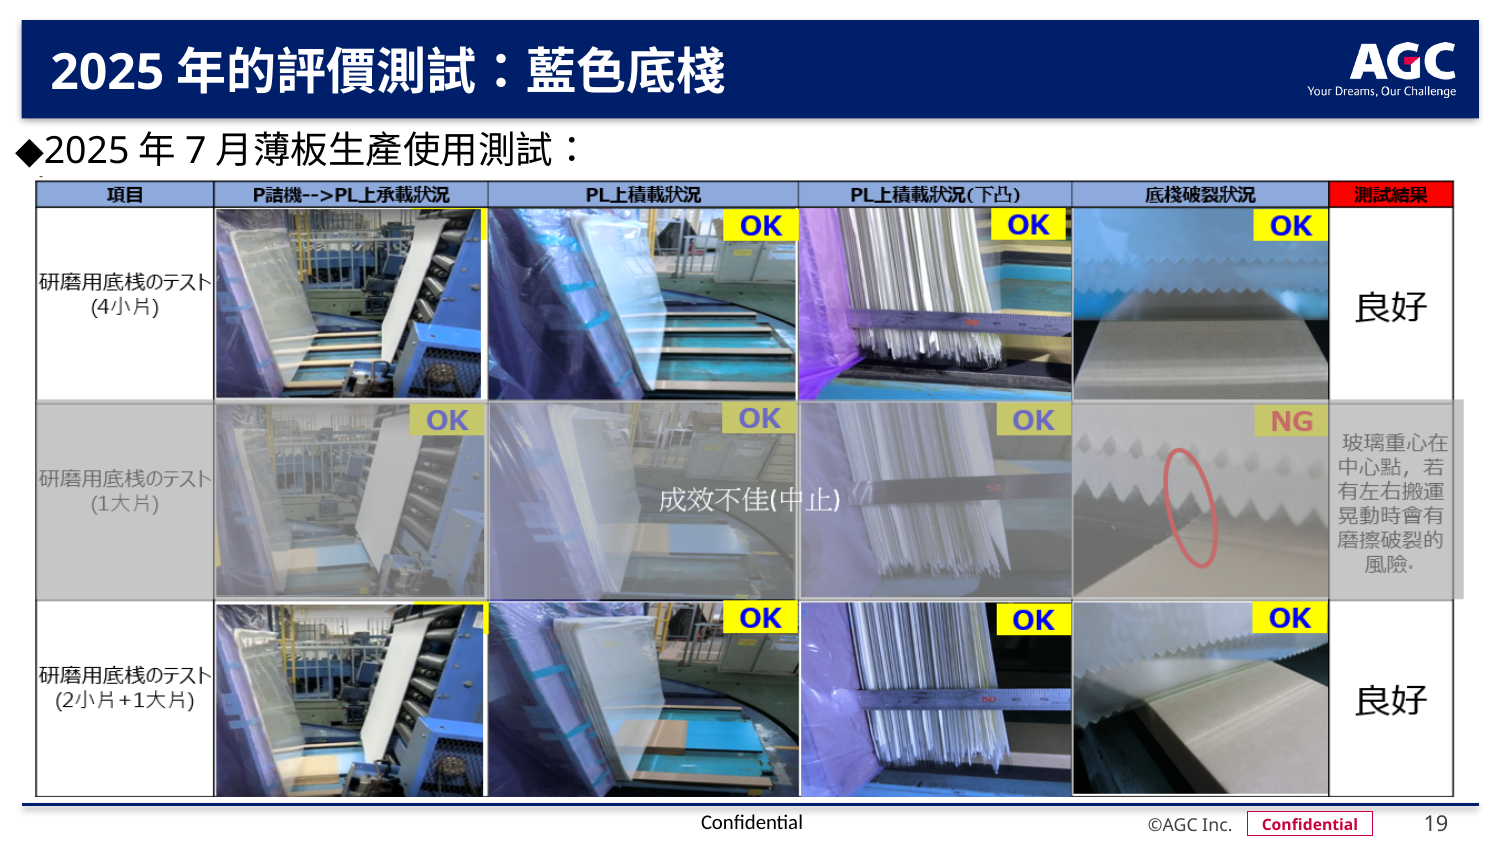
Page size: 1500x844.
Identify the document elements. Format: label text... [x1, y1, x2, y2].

picture [1307, 42, 1456, 98]
text_box ◆2025年7月薄板生產使用測試： [0, 118, 1360, 179]
title 2025年的評價測試：藍色底棧 [35, 26, 1276, 112]
picture [24, 176, 1476, 797]
